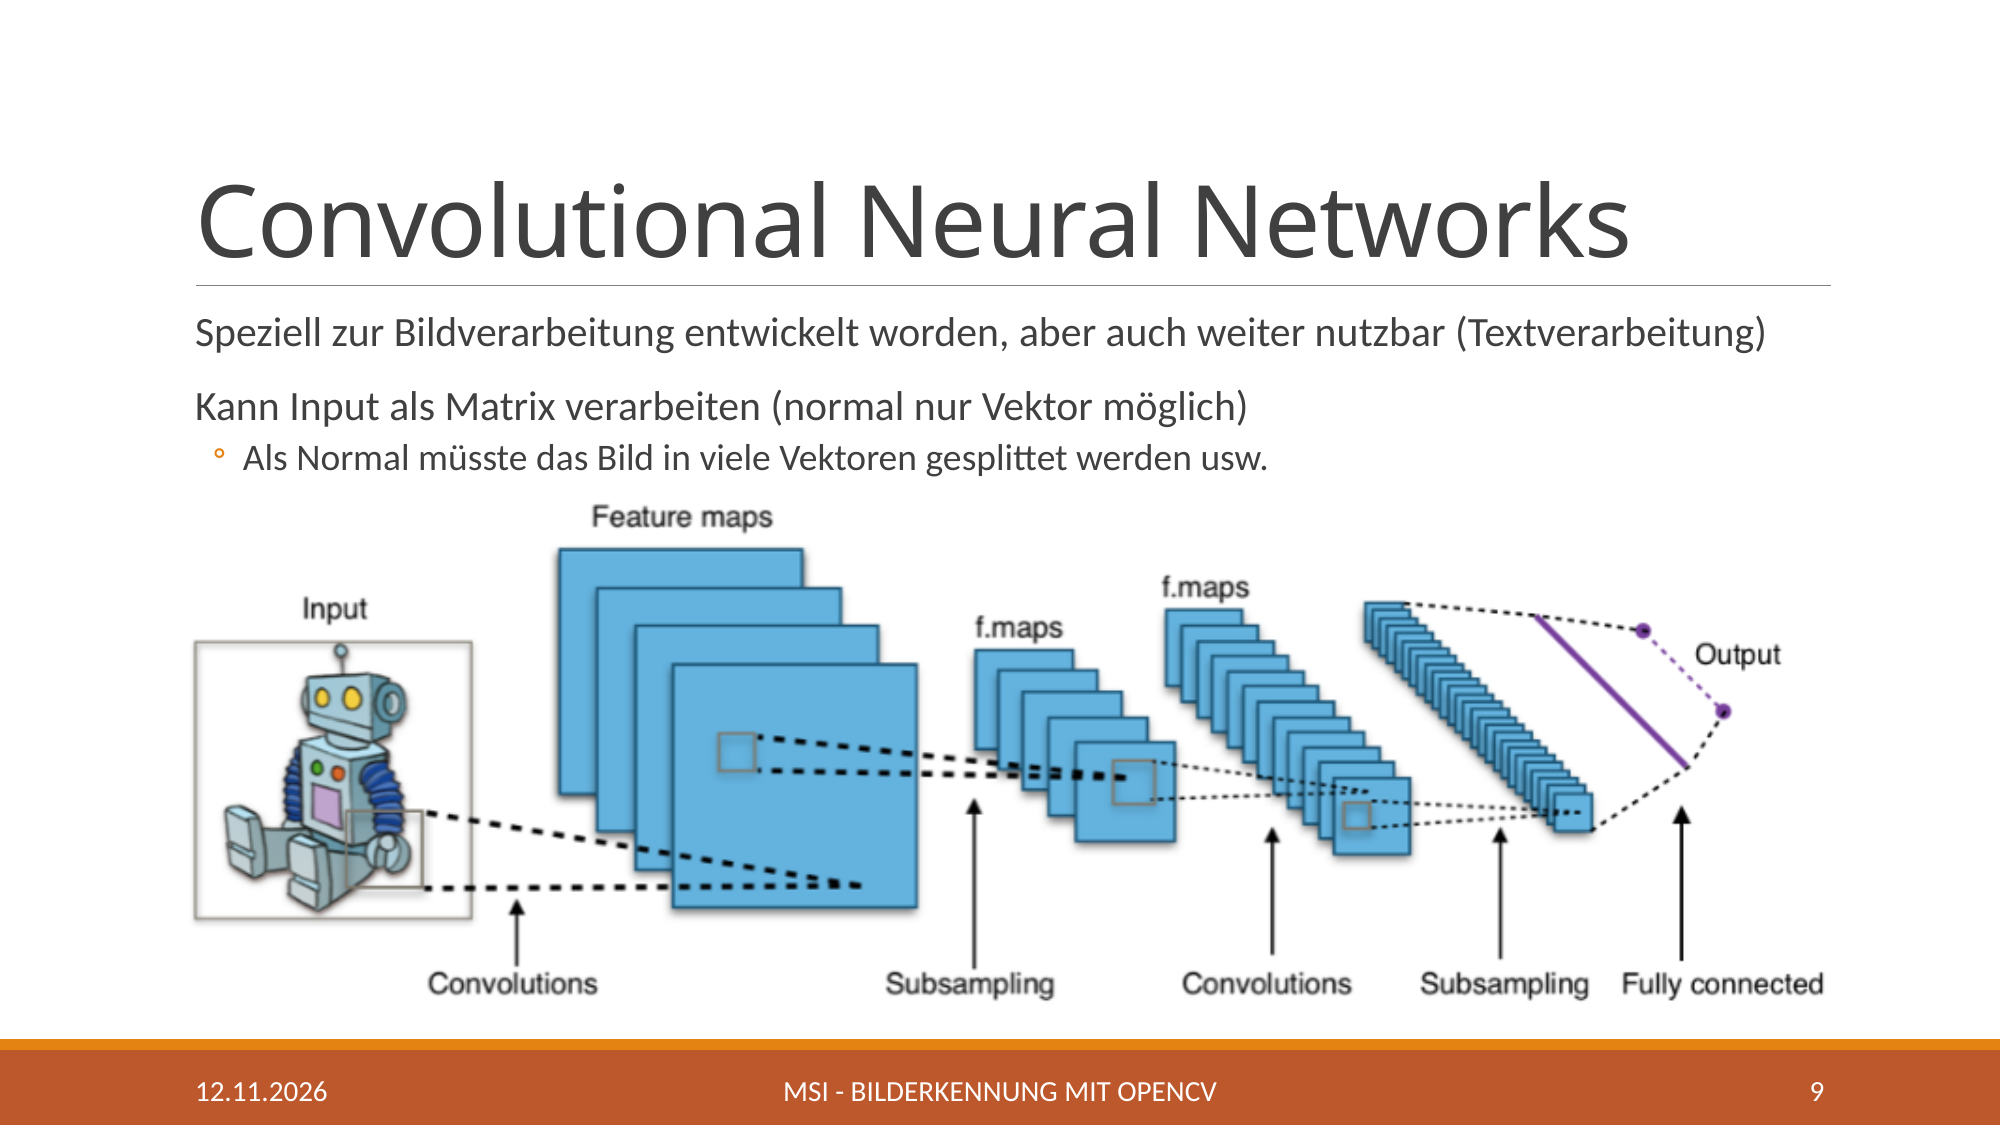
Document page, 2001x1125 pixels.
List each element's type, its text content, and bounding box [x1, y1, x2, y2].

picture [159, 457, 1862, 1029]
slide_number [180, 1059, 586, 1120]
title Convolutional Neural Networks [180, 47, 1830, 285]
footer MSI - Bilderkennung mit OpenCV [604, 1059, 1396, 1120]
list Speziell zur Bildverarbeitung entwickelt worden, aber auch weiter nutzbar (Textverarbeitung) Kann Input als Matrix verarbeiten (normal nur Vektor möglich) Als Normal müsste das Bild in viele Vektoren gesplittet werden usw. [180, 302, 1830, 453]
slide_number 9 [1624, 1059, 1840, 1120]
